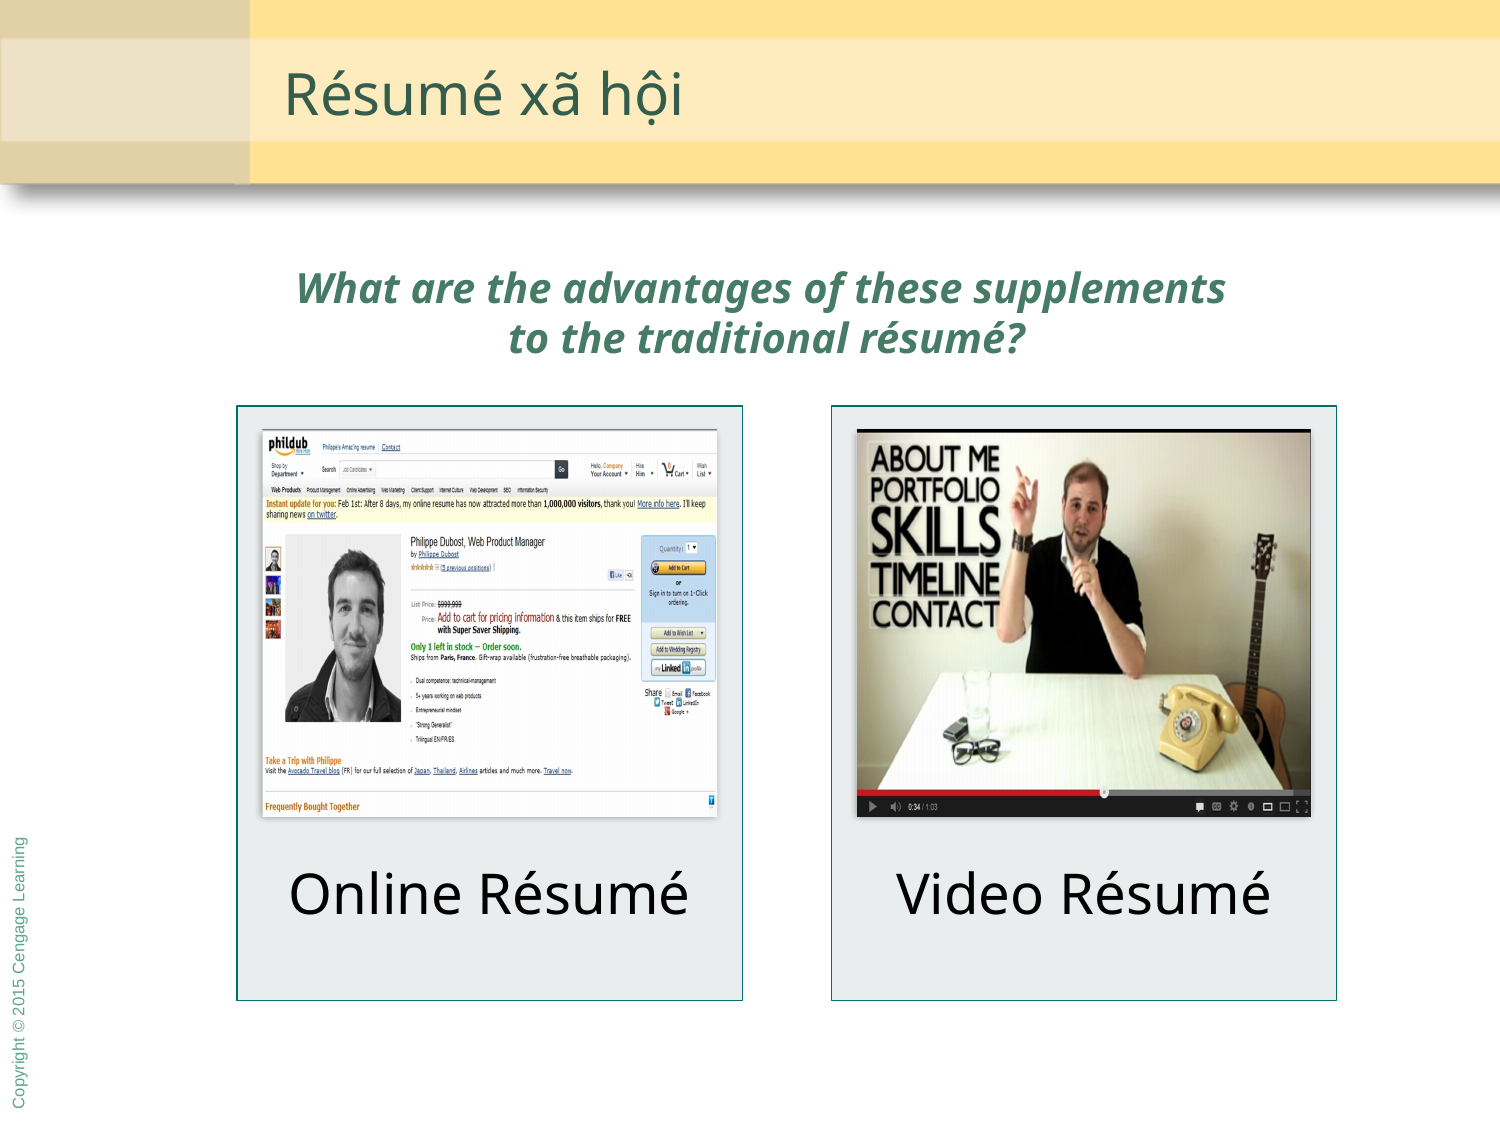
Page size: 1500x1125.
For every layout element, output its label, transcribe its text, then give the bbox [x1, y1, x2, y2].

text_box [236, 335, 1338, 1071]
picture [0, 0, 1500, 1125]
title Résumé xã hội [268, 0, 1500, 185]
text_box What are the advantages of these supplements to the traditional résumé? [173, 254, 1360, 370]
